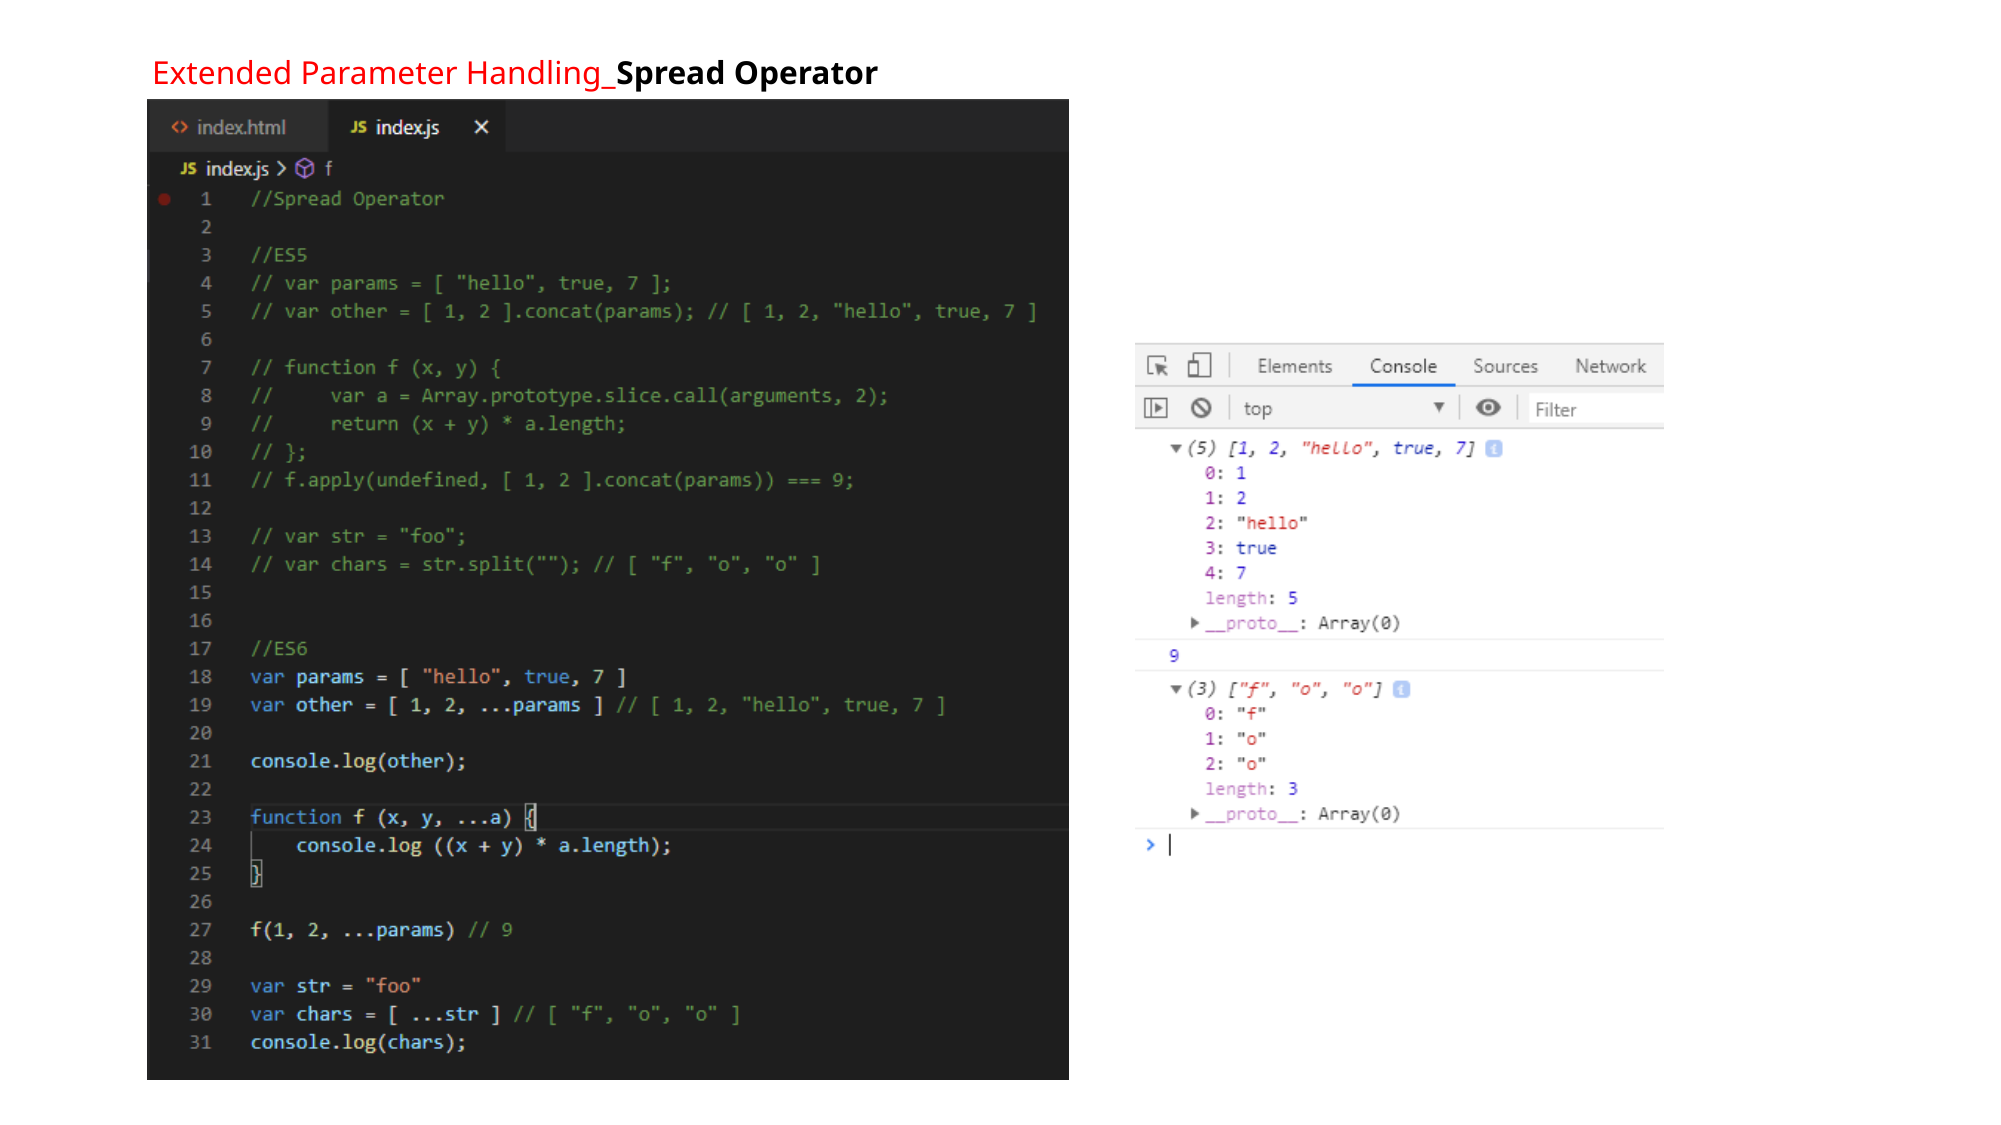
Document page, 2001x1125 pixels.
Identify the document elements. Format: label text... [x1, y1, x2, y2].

picture [147, 99, 1069, 1080]
text_box Extended Parameter Handling_Spread Operator [137, 50, 1863, 99]
picture [1135, 312, 1664, 867]
